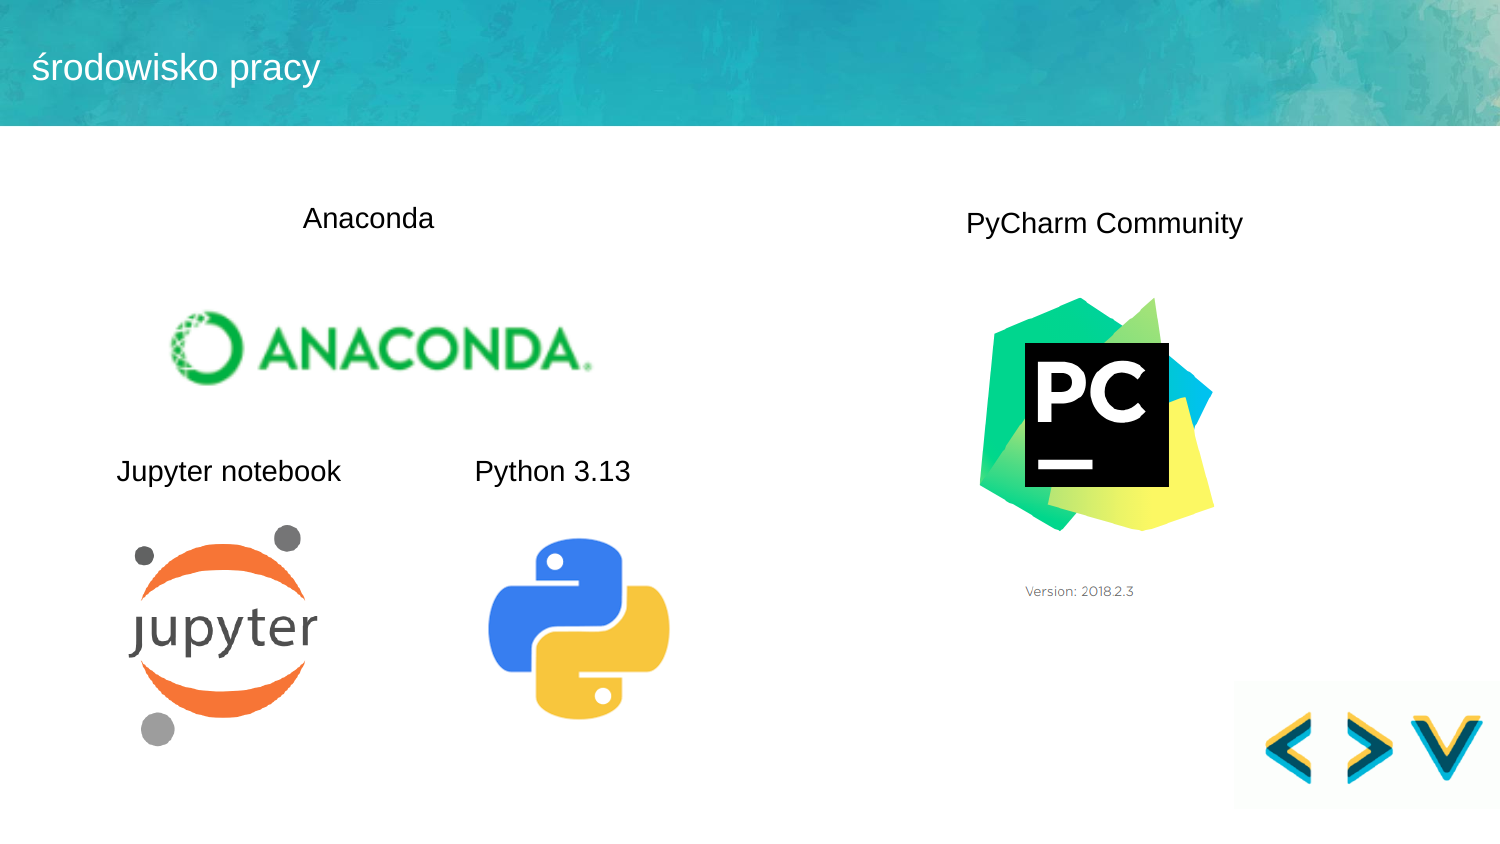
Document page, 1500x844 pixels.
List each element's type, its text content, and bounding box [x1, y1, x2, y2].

picture [0, 0, 1500, 844]
text_box PyCharm Community [951, 189, 1310, 267]
text_box Anaconda [287, 184, 551, 260]
text_box Jupyter notebook [101, 437, 365, 515]
text_box Python 3.13 [459, 437, 723, 515]
text_box środowisko pracy [16, 28, 634, 106]
